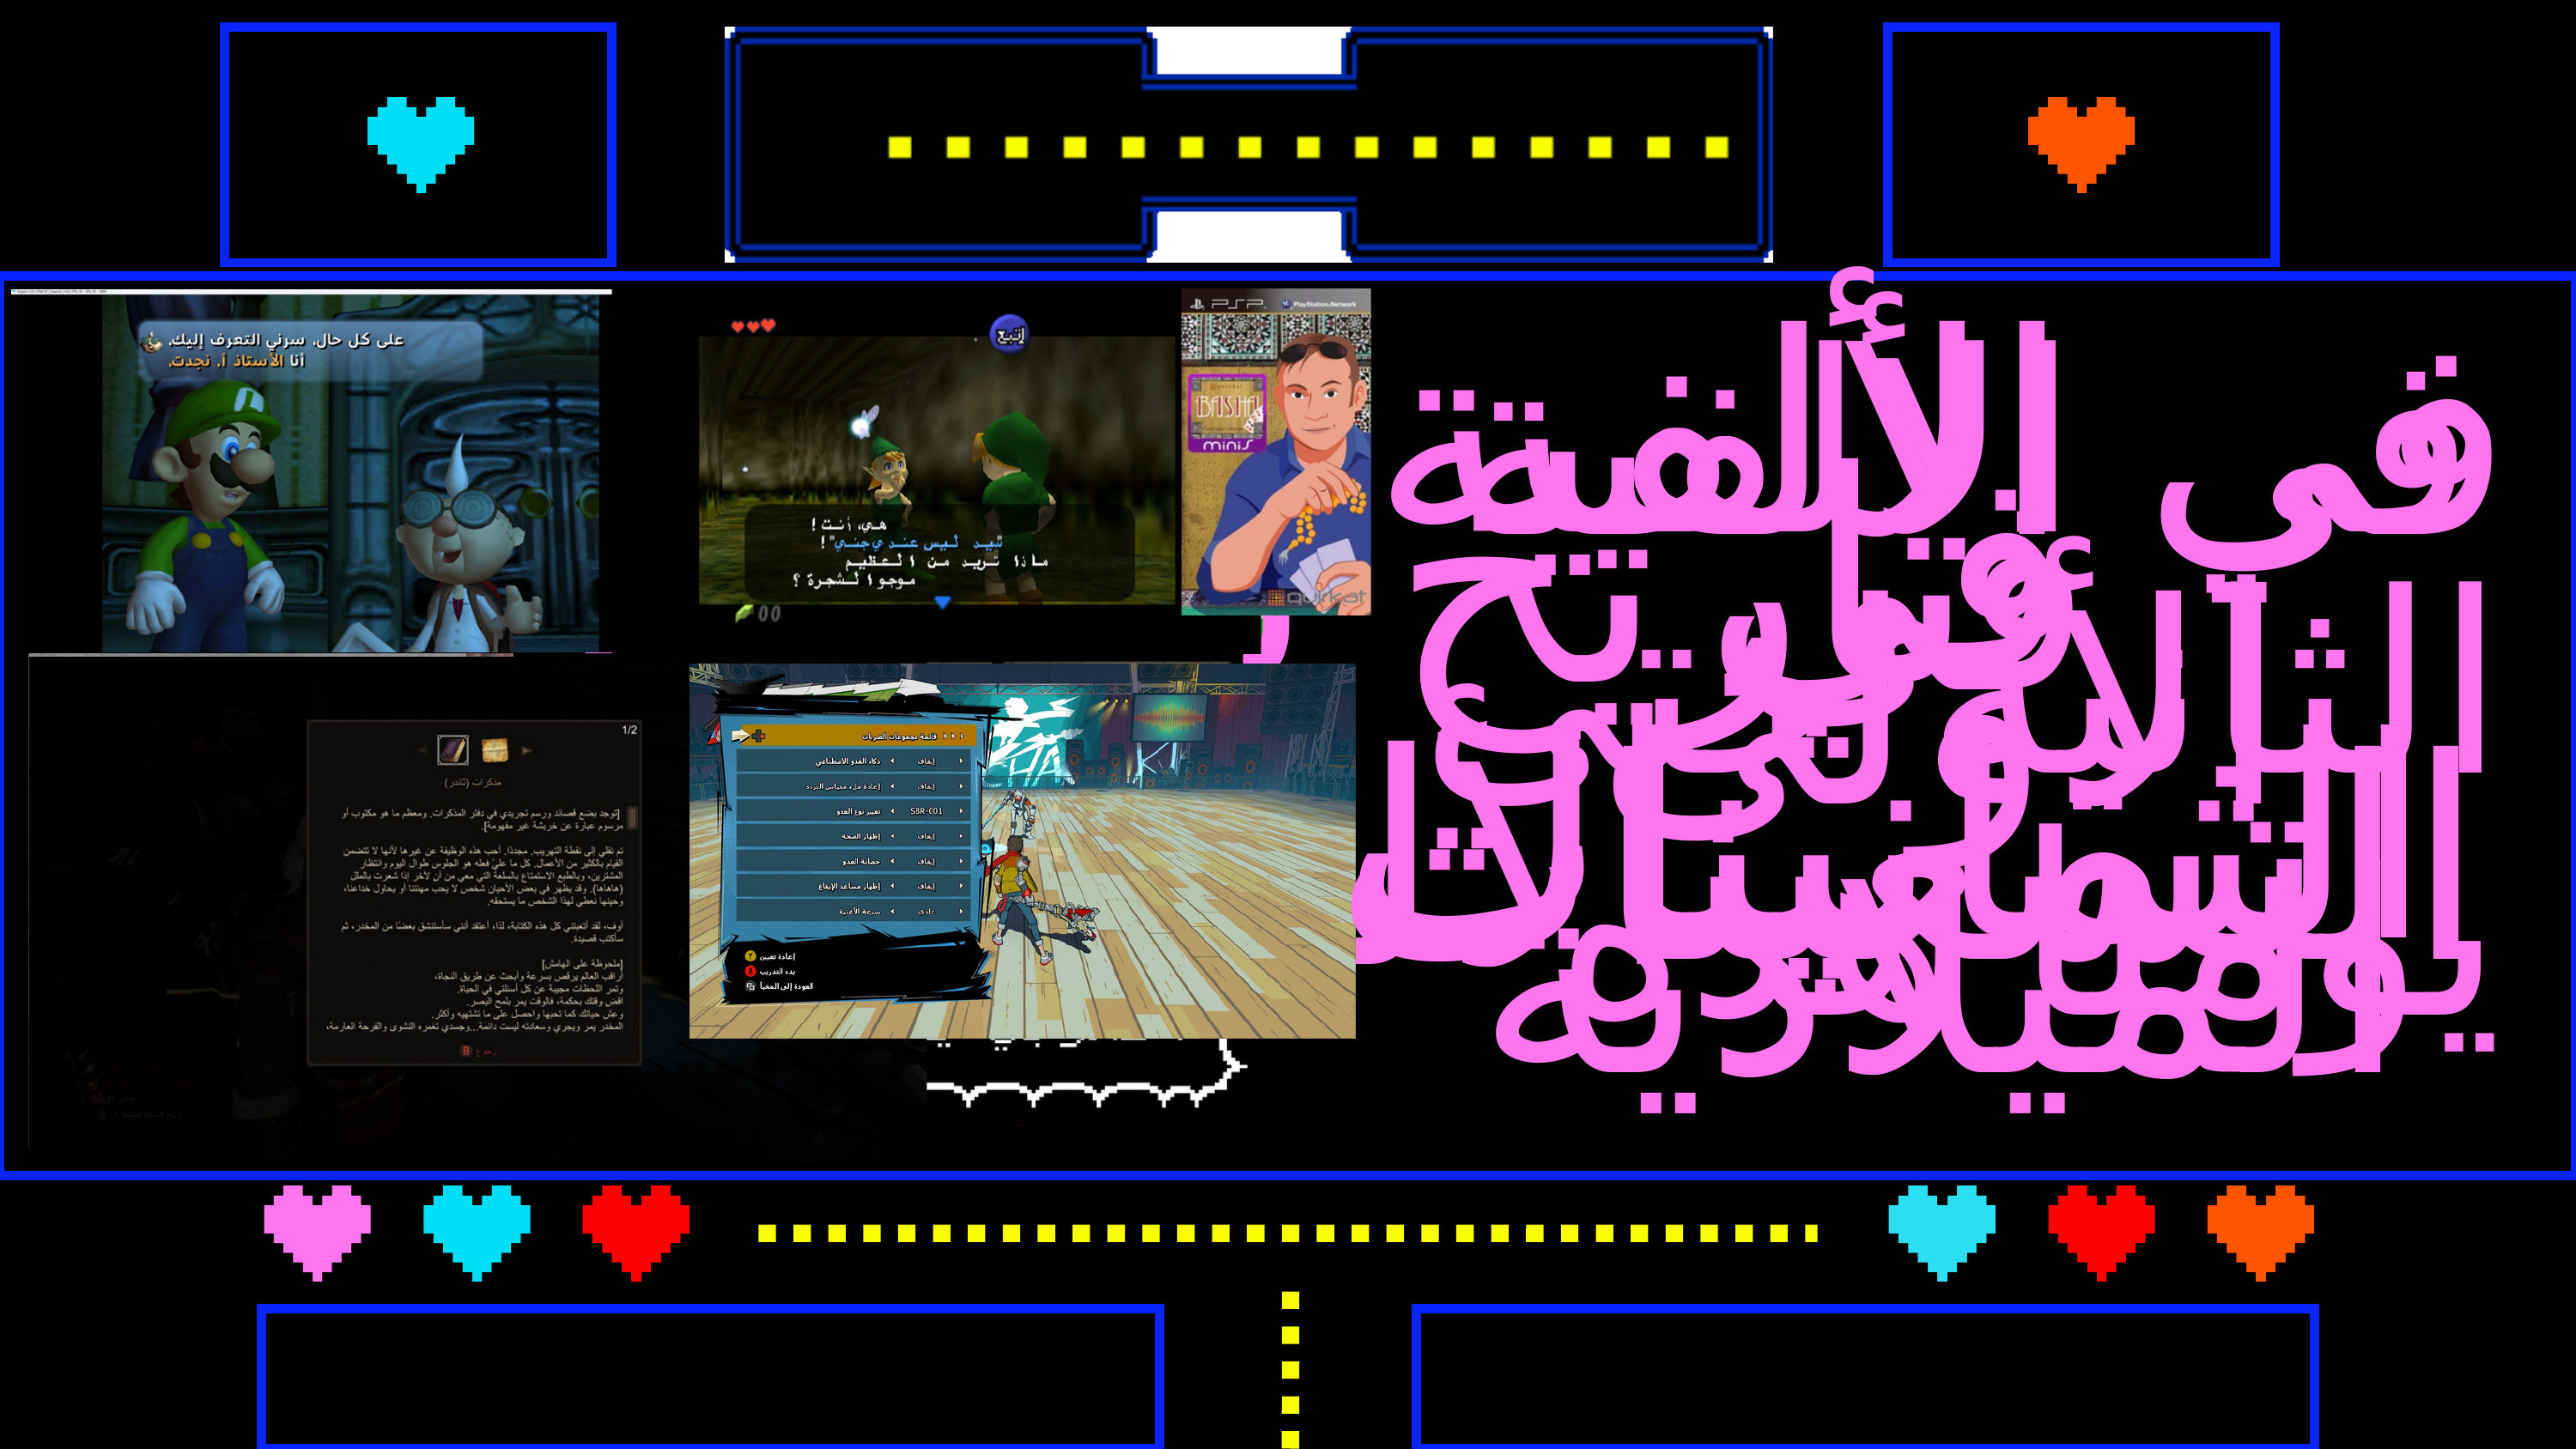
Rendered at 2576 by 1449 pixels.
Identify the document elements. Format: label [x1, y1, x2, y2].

text_box [0, 275, 2576, 1176]
text_box [261, 1307, 1160, 1449]
text_box [1887, 27, 2275, 264]
text_box [582, 1185, 690, 1282]
text_box [2207, 1185, 2315, 1282]
text_box [264, 1185, 371, 1282]
text_box [224, 27, 612, 264]
picture [724, 27, 1773, 264]
text_box [423, 1185, 531, 1282]
text_box [1416, 1307, 2315, 1449]
text_box [2048, 1185, 2155, 1282]
text_box [1888, 1185, 1996, 1282]
